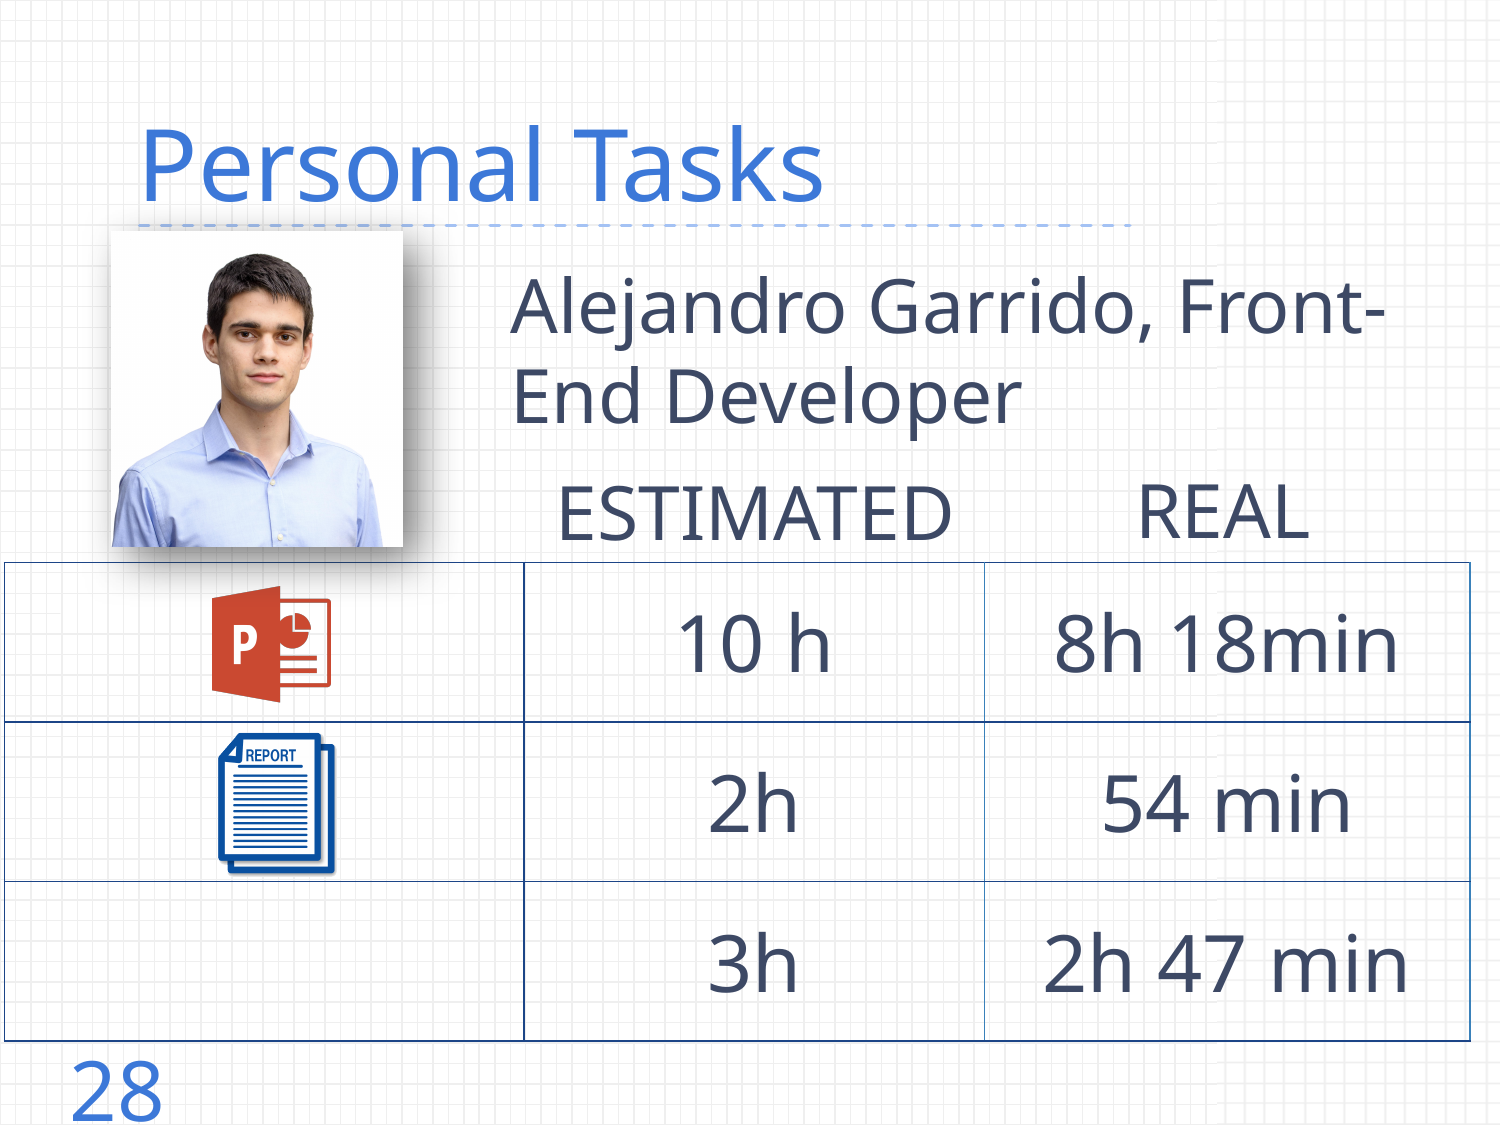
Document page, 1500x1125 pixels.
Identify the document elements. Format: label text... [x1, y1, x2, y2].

table_cell [5, 882, 523, 1040]
picture [207, 727, 346, 881]
table_cell 3h [525, 882, 984, 1040]
picture [211, 585, 331, 703]
table_header [5, 563, 523, 721]
text_box REAL [983, 448, 1212, 563]
text_box ESTIMATED [515, 450, 996, 564]
table_cell 2h 47 min [985, 882, 1212, 1040]
picture [111, 231, 403, 547]
text_box 28 [54, 1024, 191, 1125]
table_header 8h 18min [985, 563, 1212, 721]
table_cell 54 min [985, 723, 1212, 881]
table_cell [5, 723, 523, 881]
table_header 10 h [525, 564, 984, 721]
text_box Alejandro Garrido, Front-End Developer [495, 243, 1212, 411]
picture [1217, 0, 1500, 1125]
title Personal Tasks [122, 49, 1130, 237]
table_cell 2h [525, 723, 984, 881]
